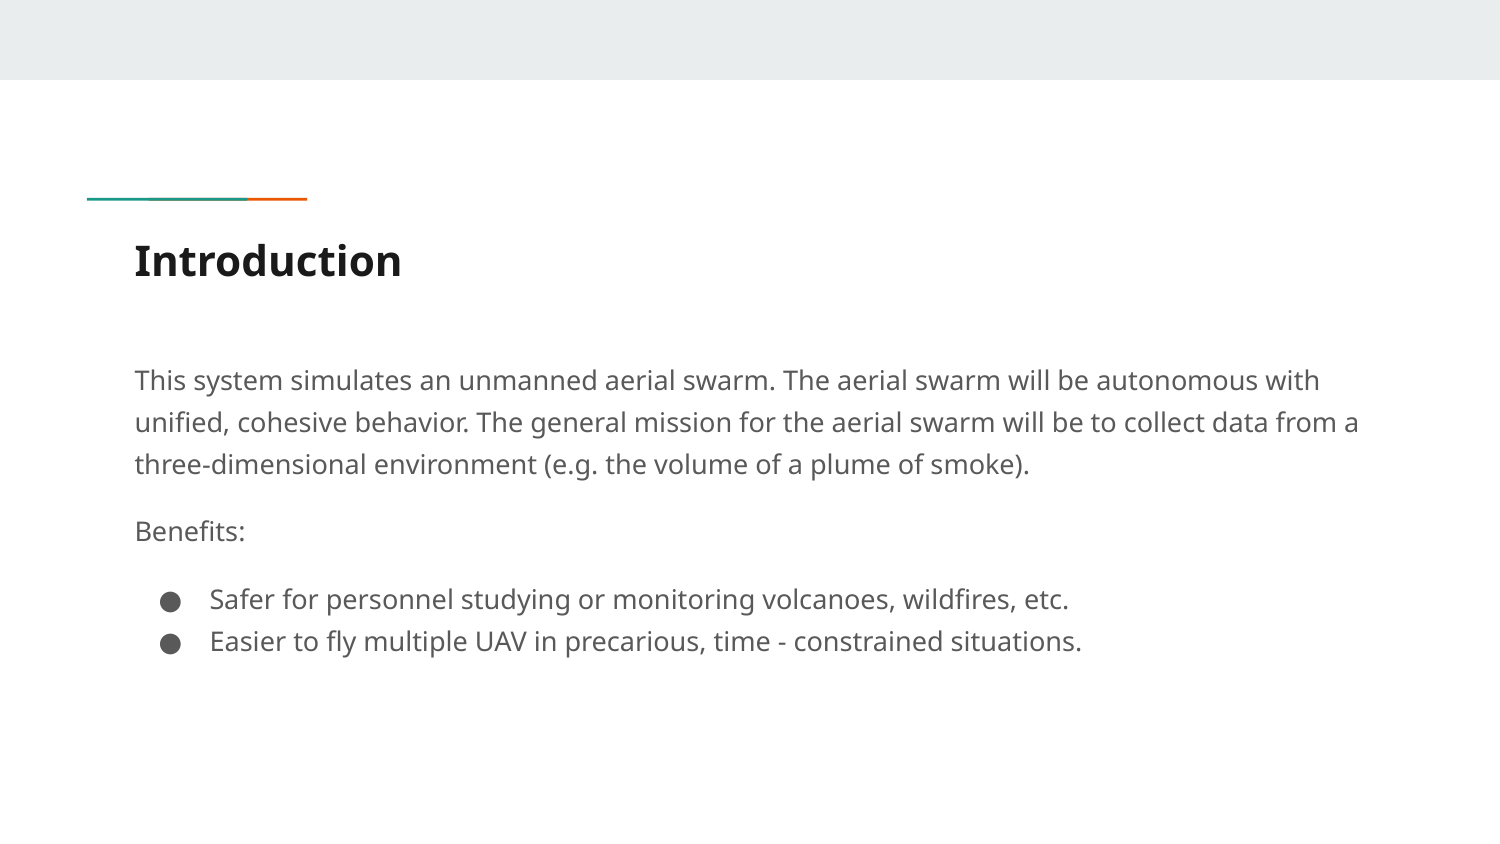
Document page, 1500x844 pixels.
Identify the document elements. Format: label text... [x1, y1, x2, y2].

title Introduction [119, 216, 1381, 305]
list This system simulates an unmanned aerial swarm. The aerial swarm will be autonomous with unified, cohesive behavior. The general mission for the aerial swarm will be to collect data from a three-dimensional environment (e.g. the volume of a plume of smoke). Benefits: Safer for personnel studying or monitoring volcanoes, wildfires, etc. Easier to fly multiple UAV in precarious, time - constrained situations. [119, 341, 1381, 712]
